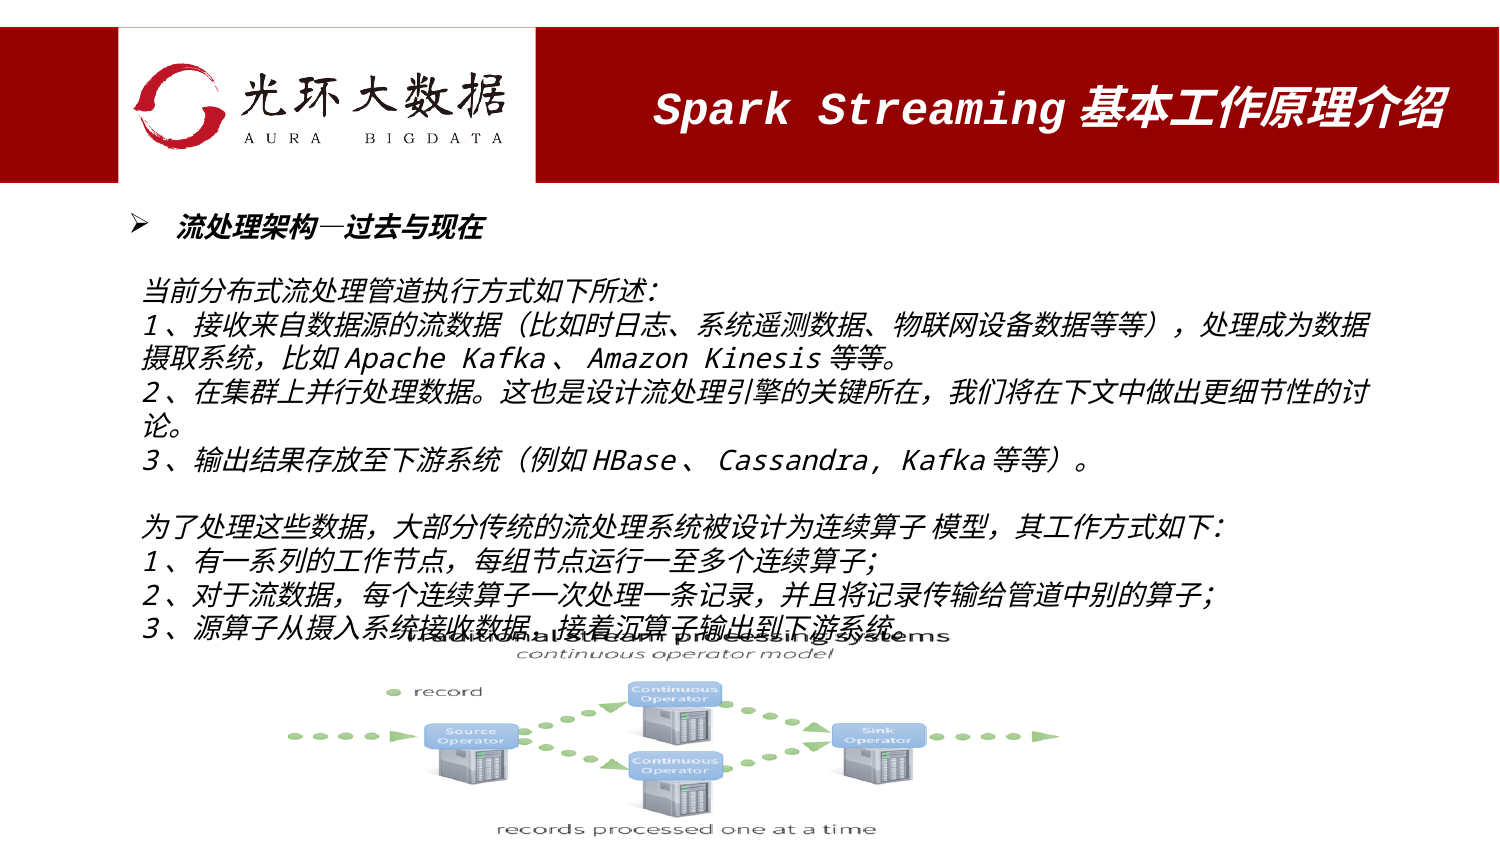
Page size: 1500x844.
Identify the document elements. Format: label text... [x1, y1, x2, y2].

picture [288, 621, 1060, 844]
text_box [0, 27, 1499, 186]
text_box 当前分布式流处理管道执行方式如下所述： 1、接收来自数据源的流数据（比如时日志、系统遥测数据、物联网设备数据等等），处理成为数据摄取系统，比如Apache Kafka、Amazon Kinesis等等。 2、在集群上并行处理数据。这也是设计流处理引擎的关键所在，我们将在下文中做出更细节性的讨论。 3、输出结果存放至下游系统（例如HBase、Cassandra, Kafka等等）。 为了处理这些数据，大部分传统的流处理系统被设计为连续算子 模型，其工作方式如下： 1、有一系列的工作节点，每组节点运行一至多个连续算子； 2、对于流数据，每个连续算子一次处理一条记录，并且将记录传输给管道中别的算子； 3、源算子从摄入系统接收数据，接着沉算子输出到下游系统。 [125, 266, 1410, 652]
text_box 流处理架构—过去与现在 [113, 202, 704, 251]
